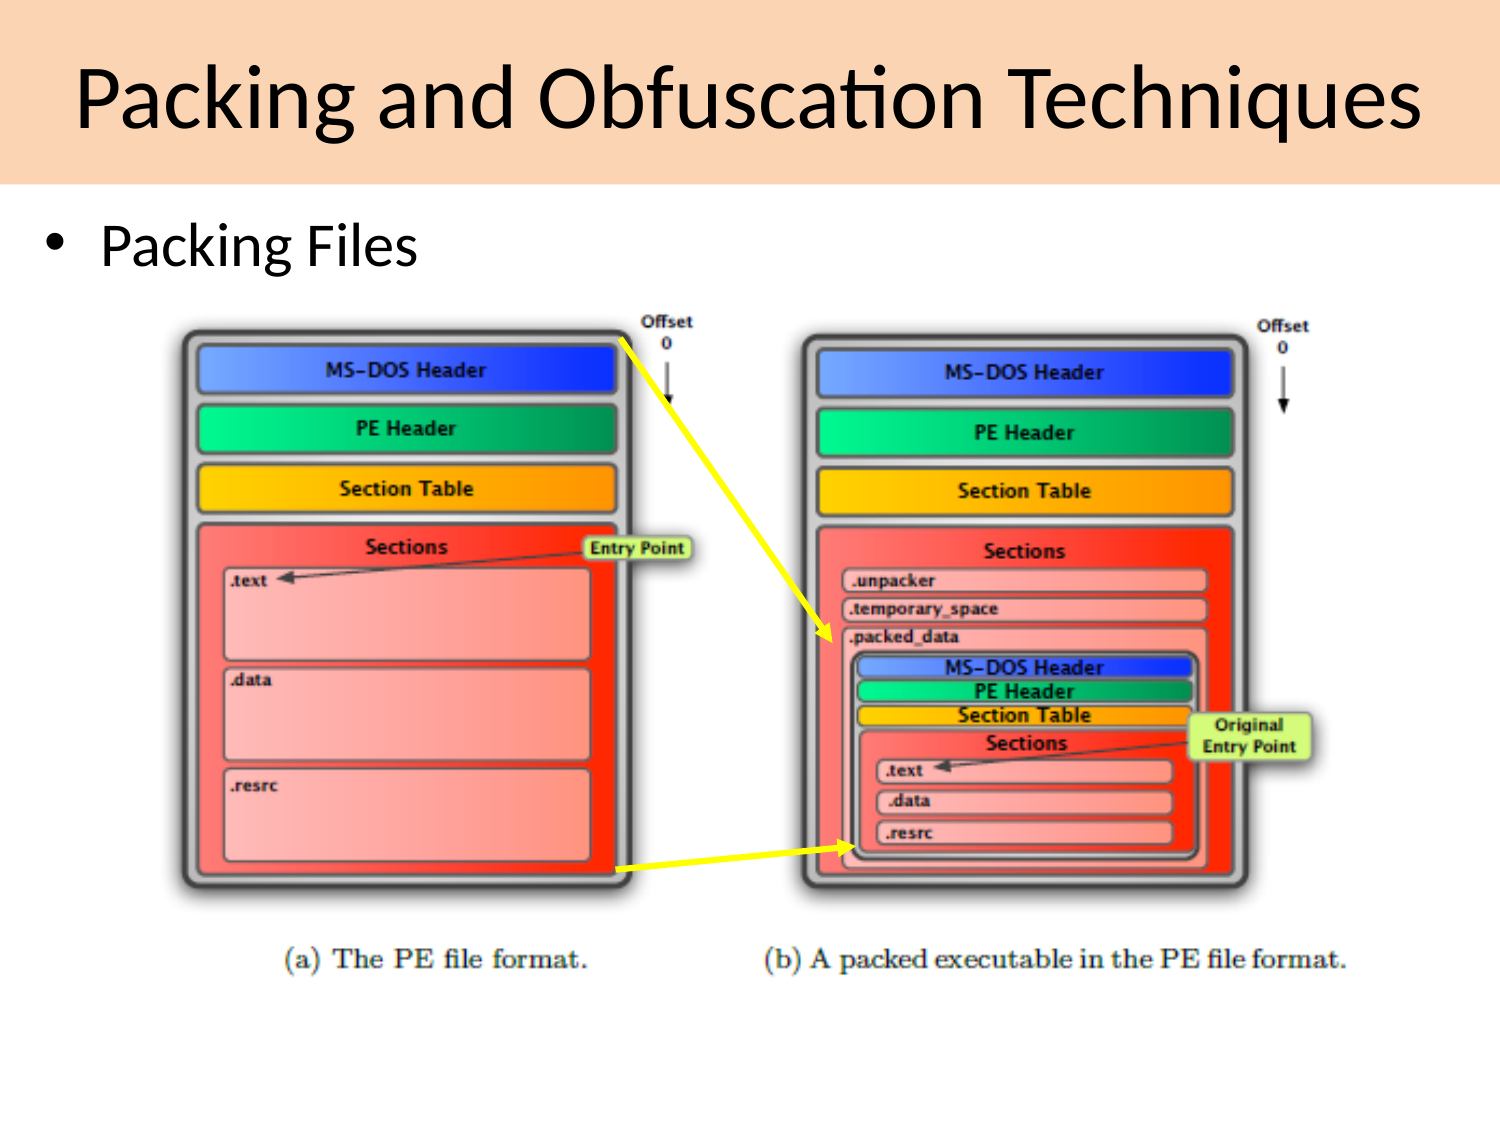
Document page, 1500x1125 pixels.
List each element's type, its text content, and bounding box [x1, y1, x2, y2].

text_box Packing Files [29, 196, 1471, 1035]
picture [159, 298, 1387, 988]
text_box Packing and Obfuscation Techniques [0, 0, 1500, 185]
